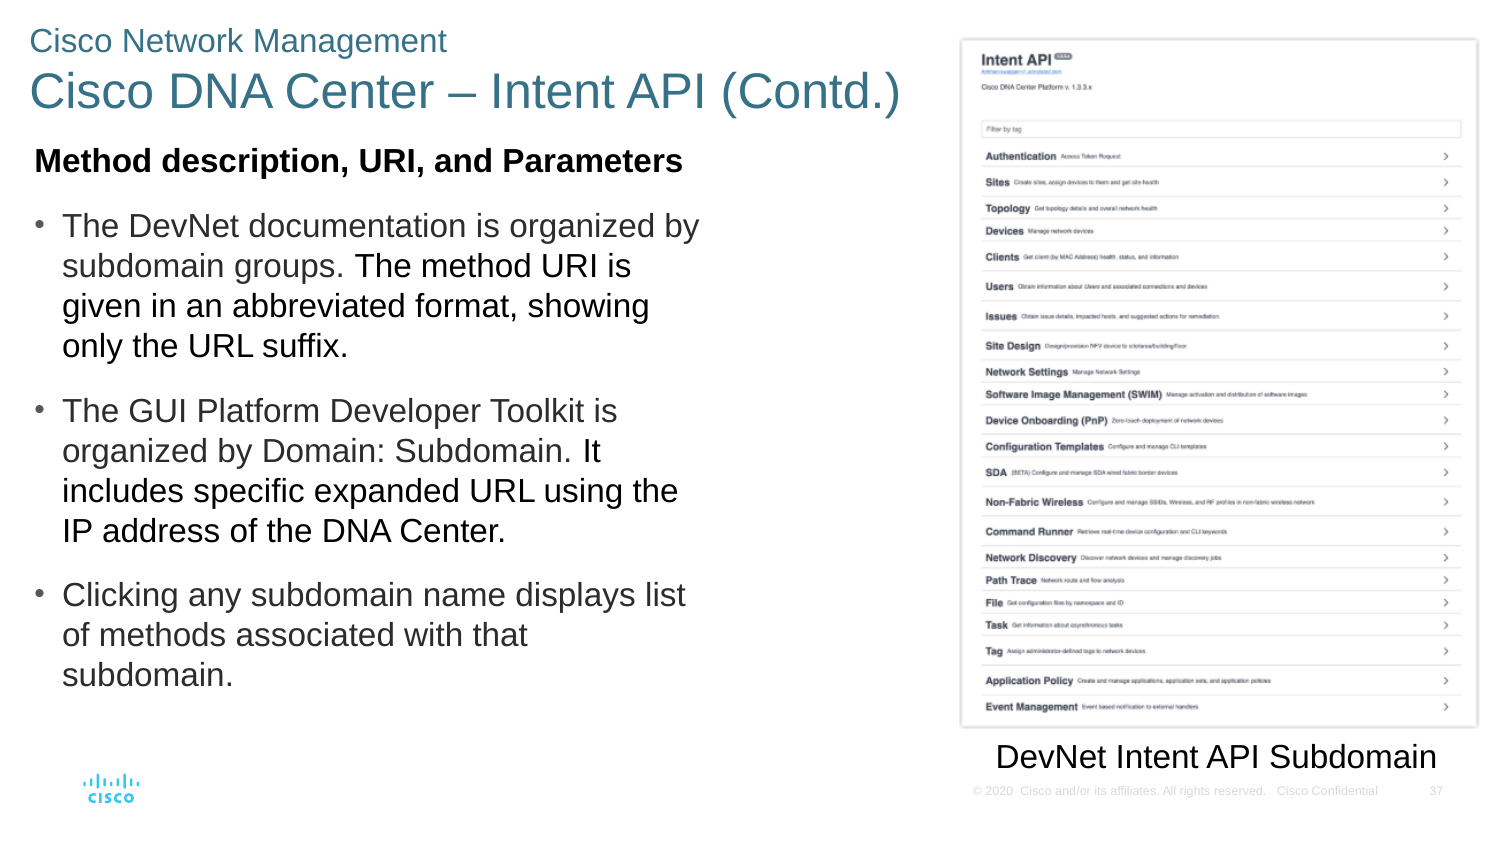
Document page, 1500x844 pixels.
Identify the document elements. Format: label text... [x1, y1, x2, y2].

title Cisco Network Management Cisco DNA Center – Intent API (Contd.) [14, 6, 938, 131]
text_box DevNet Intent API Subdomain [980, 734, 1480, 783]
picture [959, 36, 1480, 729]
list Method description, URI, and Parameters The DevNet documentation is organized by subdomain groups. The method URI is given in an abbreviated format, showing only the URL suffix. The GUI Platform Developer Toolkit is organized by Domain: Subdomain. It includes specific expanded URL using the IP address of the DNA Center. Clicking any subdomain name displays list of methods associated with that subdomain. [19, 131, 732, 738]
